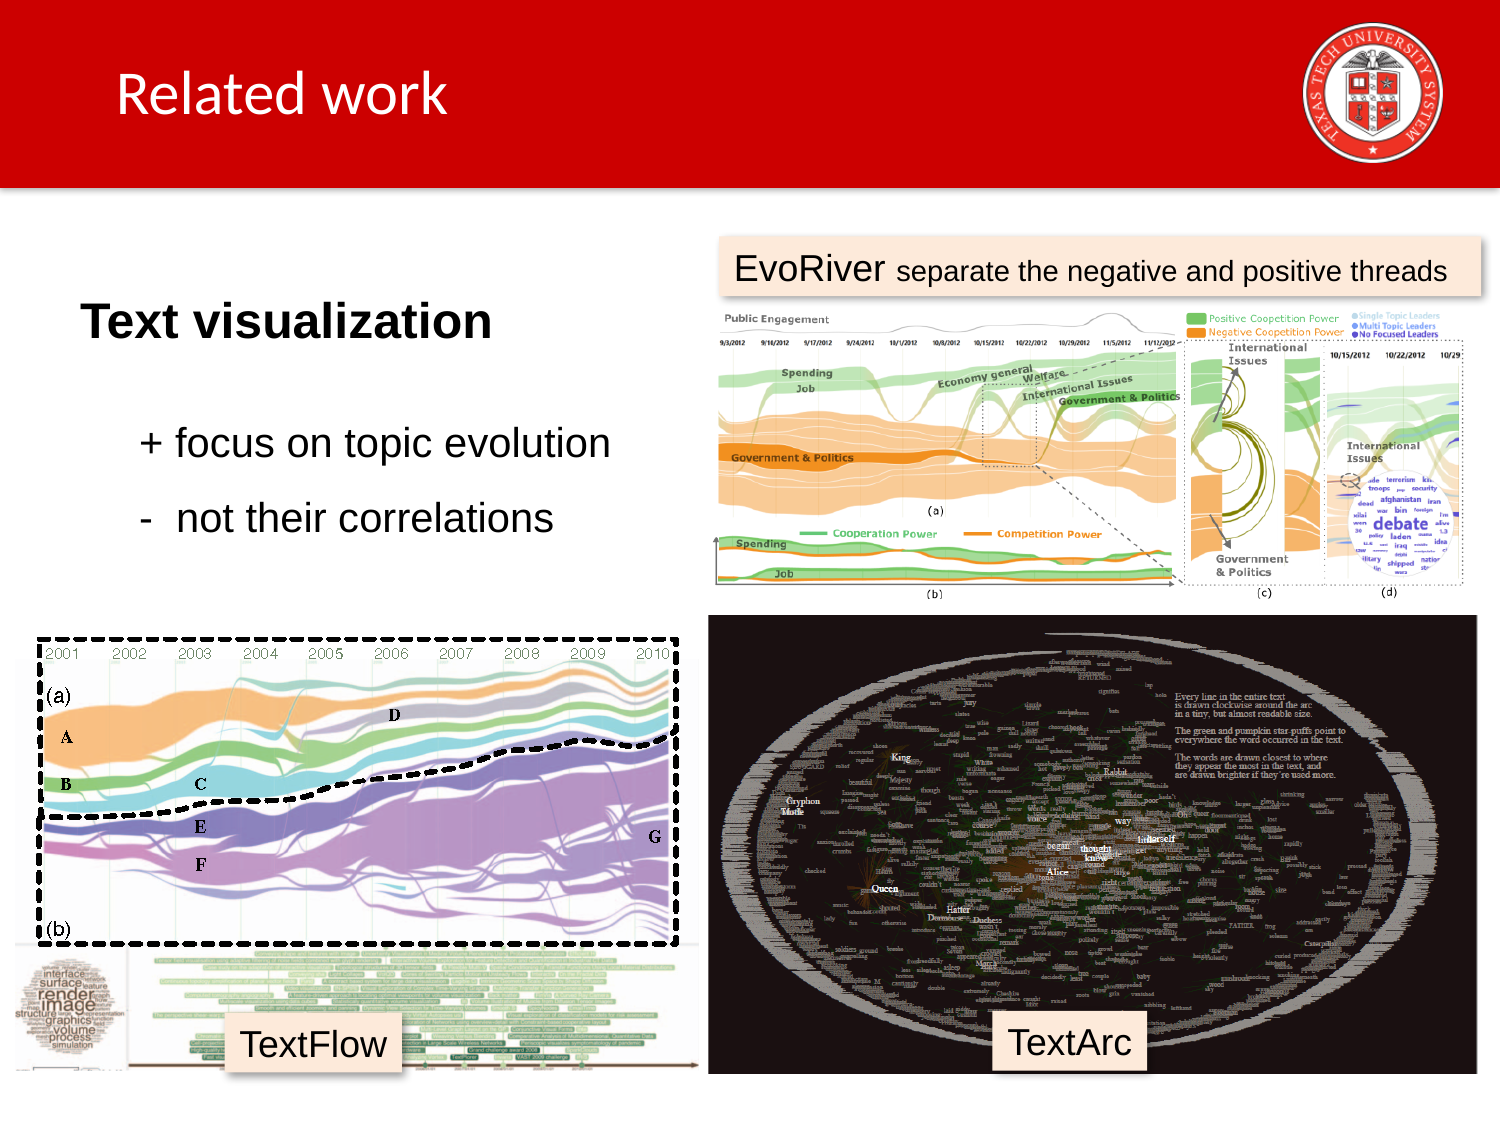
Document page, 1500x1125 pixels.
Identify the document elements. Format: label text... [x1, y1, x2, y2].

title Related work [100, 0, 1334, 184]
picture [698, 305, 1482, 599]
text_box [63, 280, 644, 541]
picture [707, 615, 1478, 1074]
text_box EvoRiver separate the negative and positive threads [719, 236, 1482, 297]
picture [15, 637, 699, 1072]
